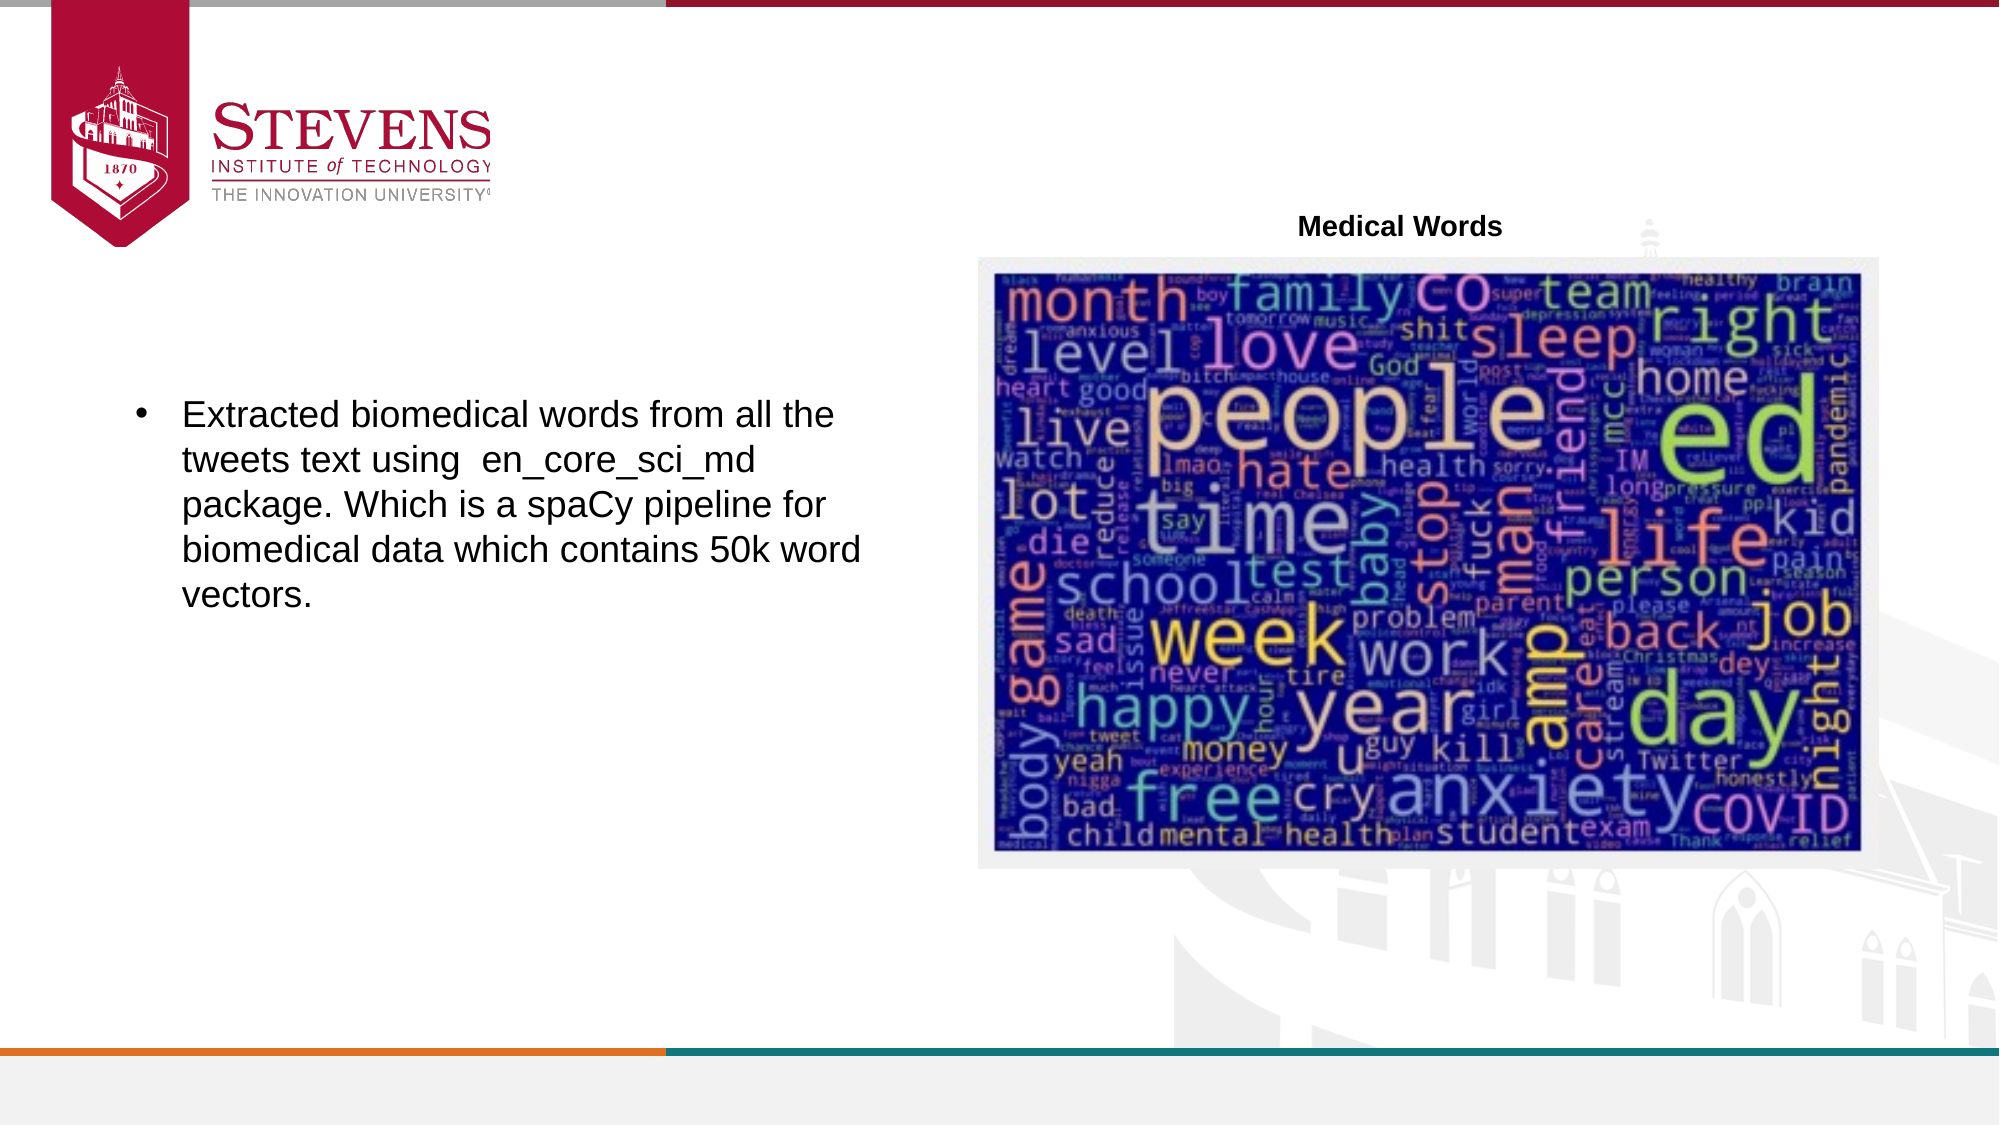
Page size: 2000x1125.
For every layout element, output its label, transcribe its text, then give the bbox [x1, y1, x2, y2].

text_box Medical Words [1282, 199, 1733, 250]
text_box Extracted biomedical words from all the tweets text using en_core_sci_md package. Which is a spaCy pipeline for biomedical data which contains 50k word vectors. [120, 382, 899, 663]
picture [978, 196, 2000, 1050]
picture [51, 0, 490, 247]
